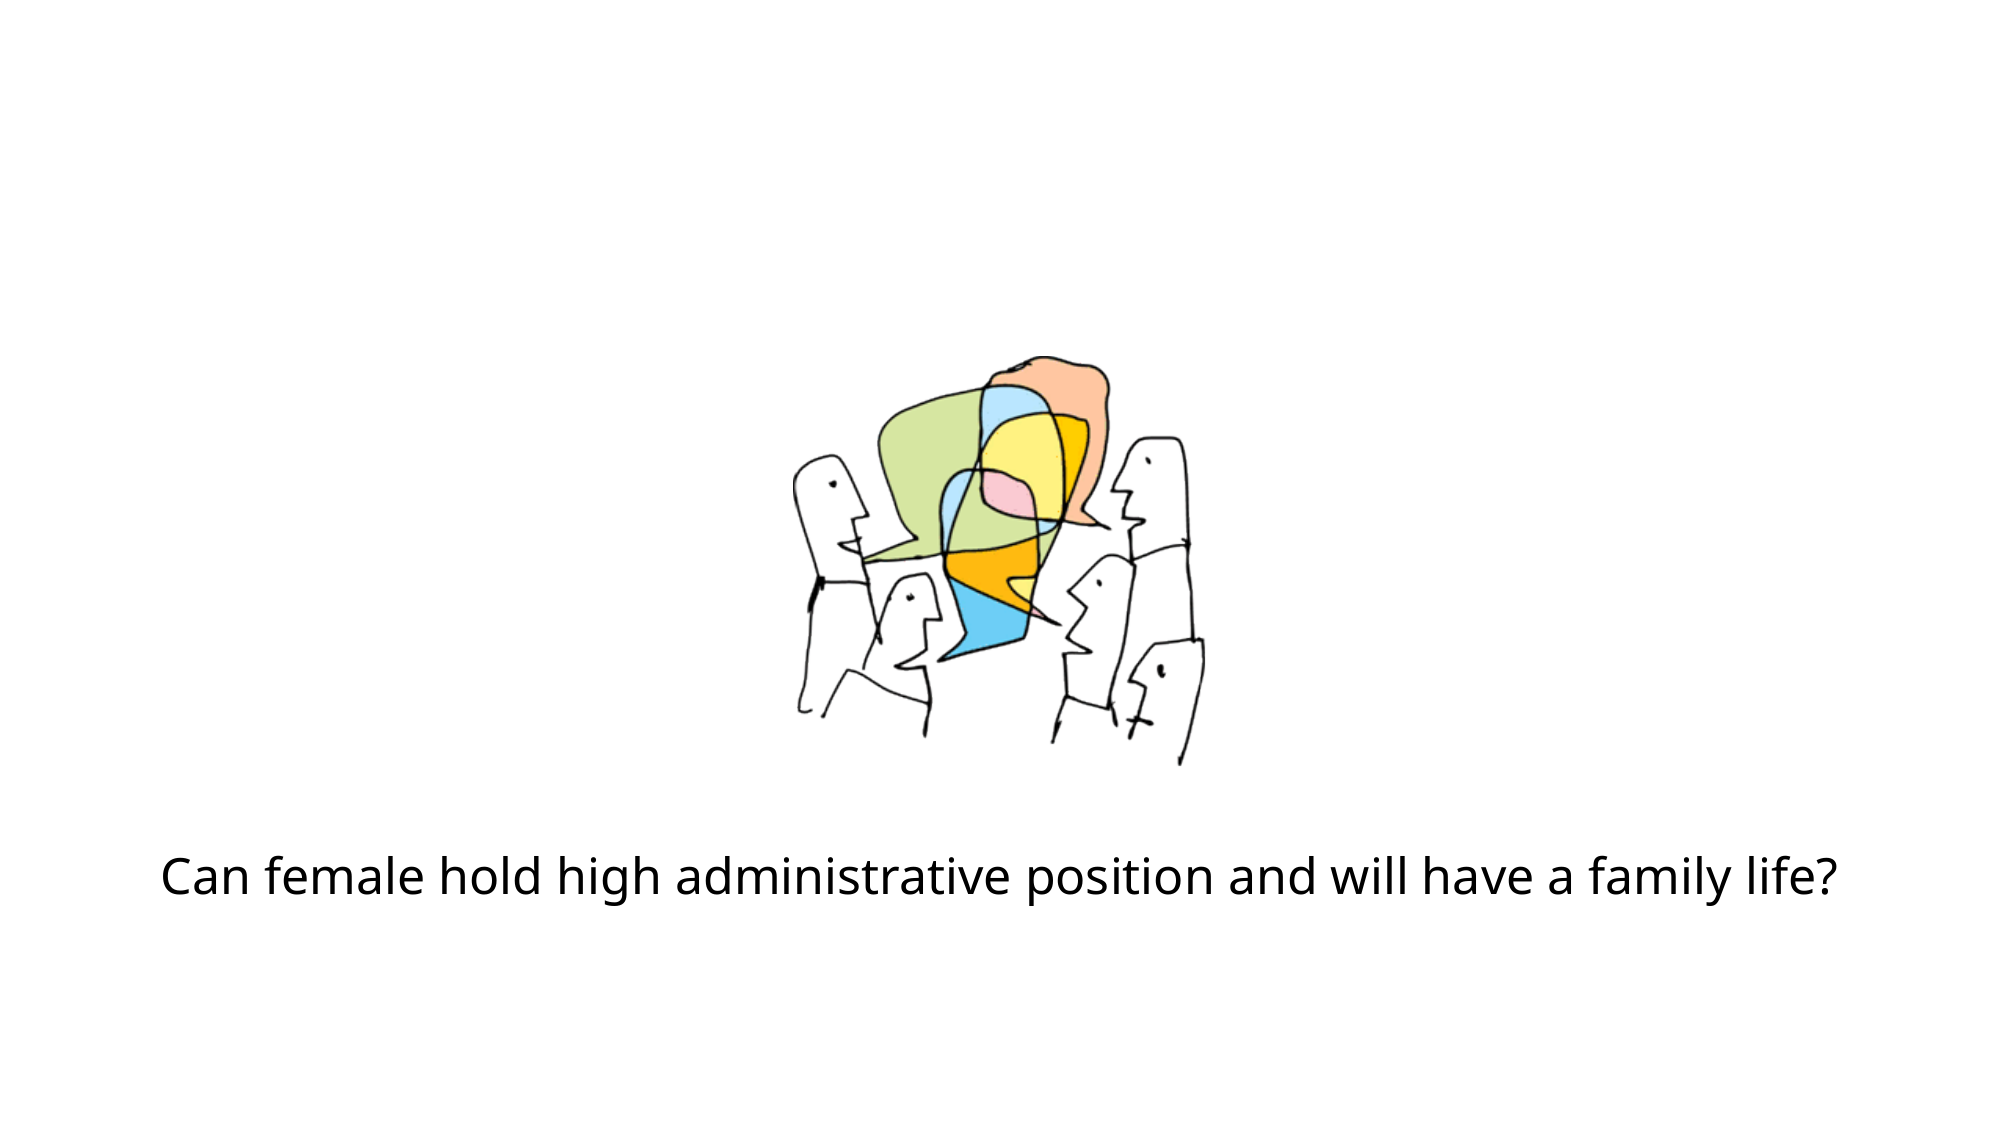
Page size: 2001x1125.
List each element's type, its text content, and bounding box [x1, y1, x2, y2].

picture [793, 356, 1207, 768]
text_box Can female hold high administrative position and will have a family life? [145, 836, 1854, 912]
